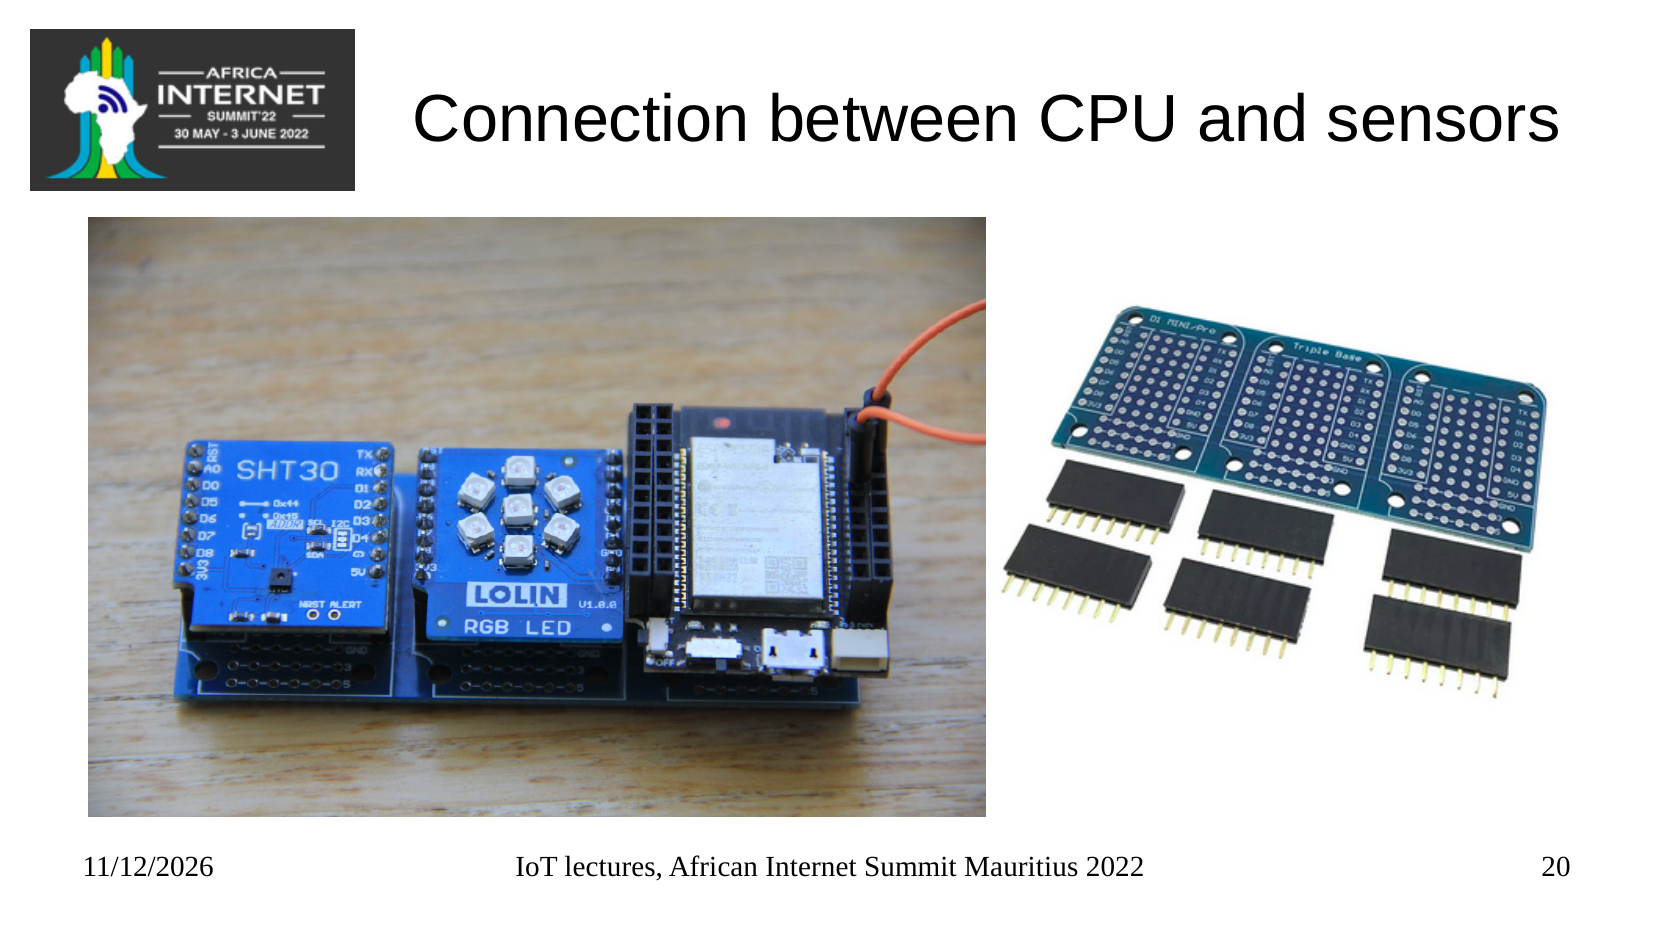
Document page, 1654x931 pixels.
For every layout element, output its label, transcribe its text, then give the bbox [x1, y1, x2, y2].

footer IoT lectures, African Internet Summit Mauritius 2022 [509, 847, 1152, 912]
picture [30, 29, 355, 191]
slide_number 20 [1185, 847, 1571, 912]
title Connection between CPU and sensors [403, 37, 1571, 193]
picture [88, 217, 1592, 817]
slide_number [82, 847, 468, 912]
